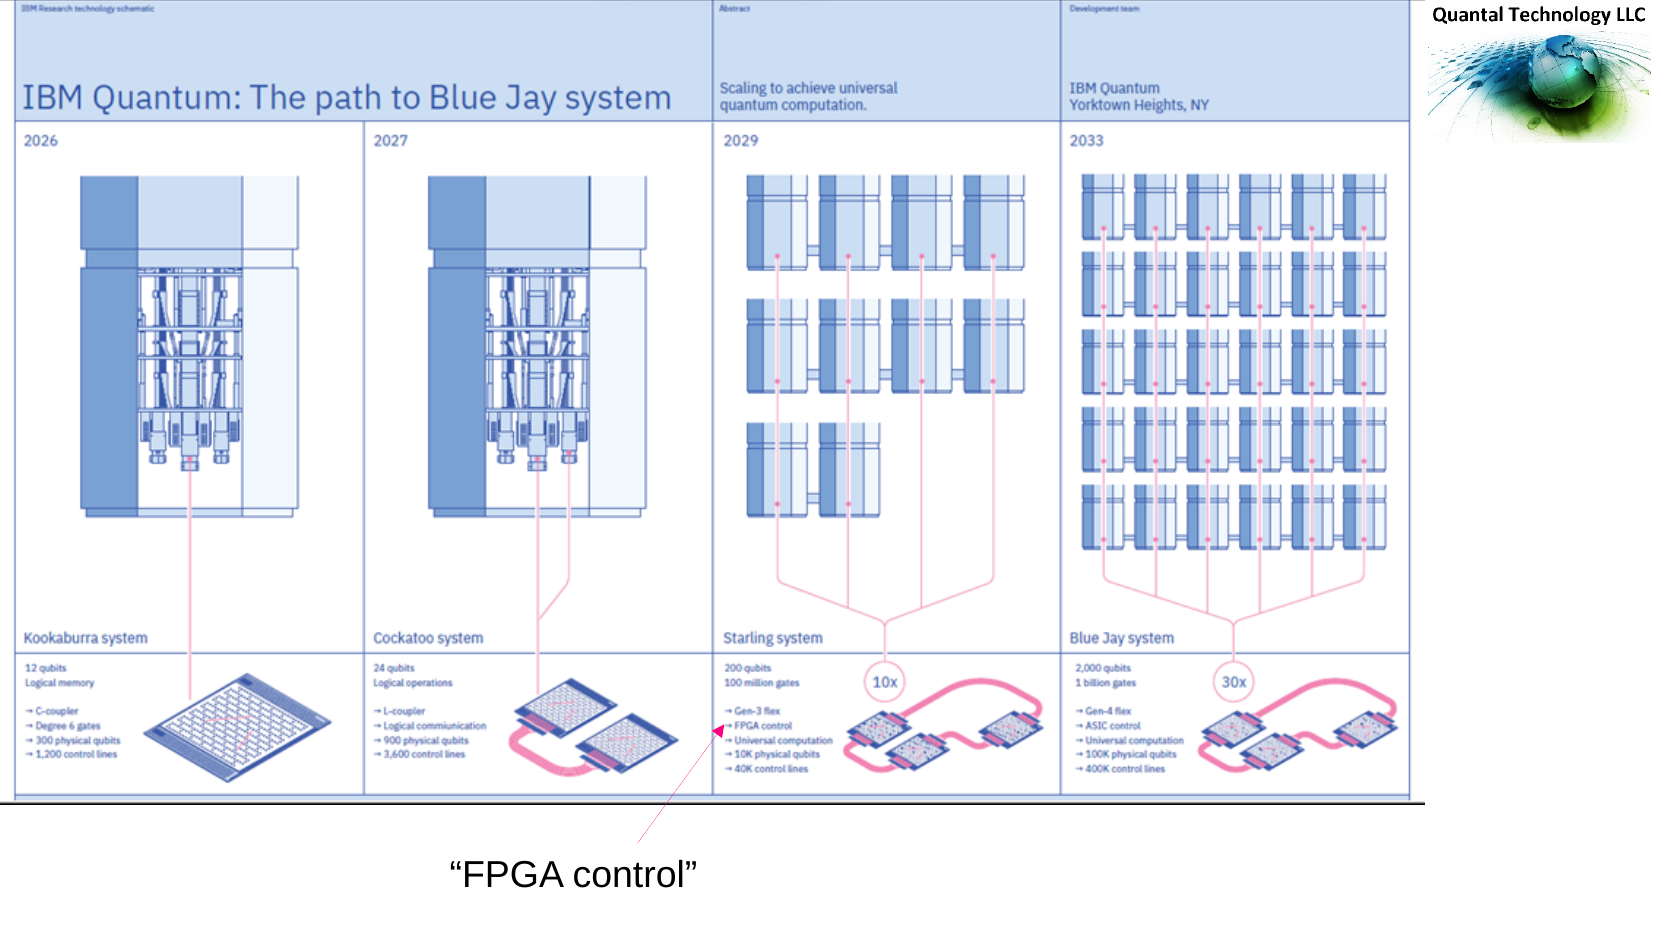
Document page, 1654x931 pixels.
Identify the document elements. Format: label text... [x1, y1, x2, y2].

text_box “FPGA control” [434, 843, 713, 900]
picture [0, 0, 1426, 806]
picture [1428, 2, 1651, 143]
